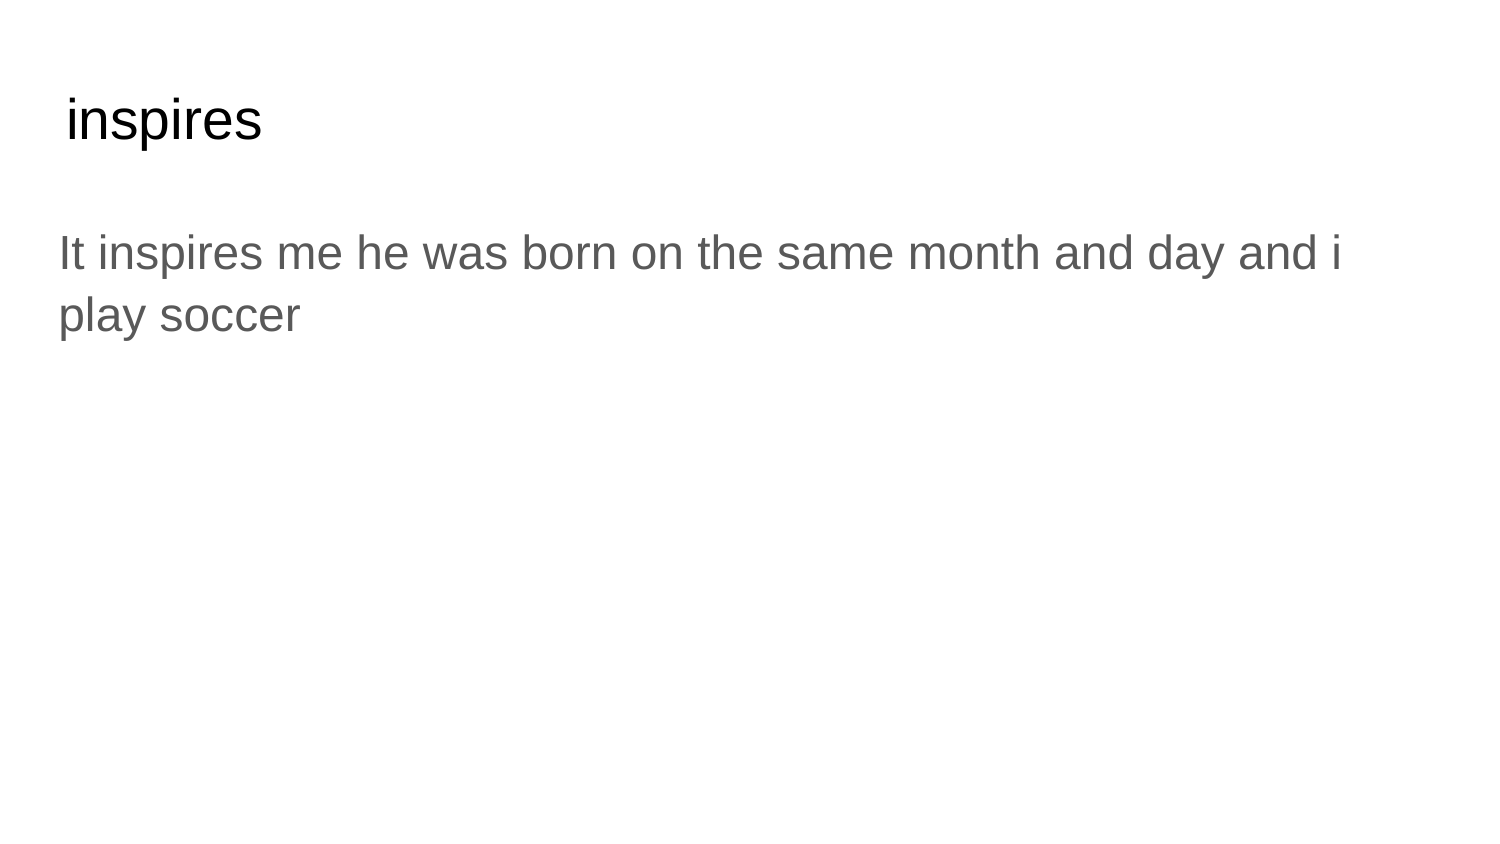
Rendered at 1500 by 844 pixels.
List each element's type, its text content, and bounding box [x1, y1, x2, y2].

title inspires [51, 72, 1449, 167]
list It inspires me he was born on the same month and day and i play soccer [43, 202, 1442, 763]
